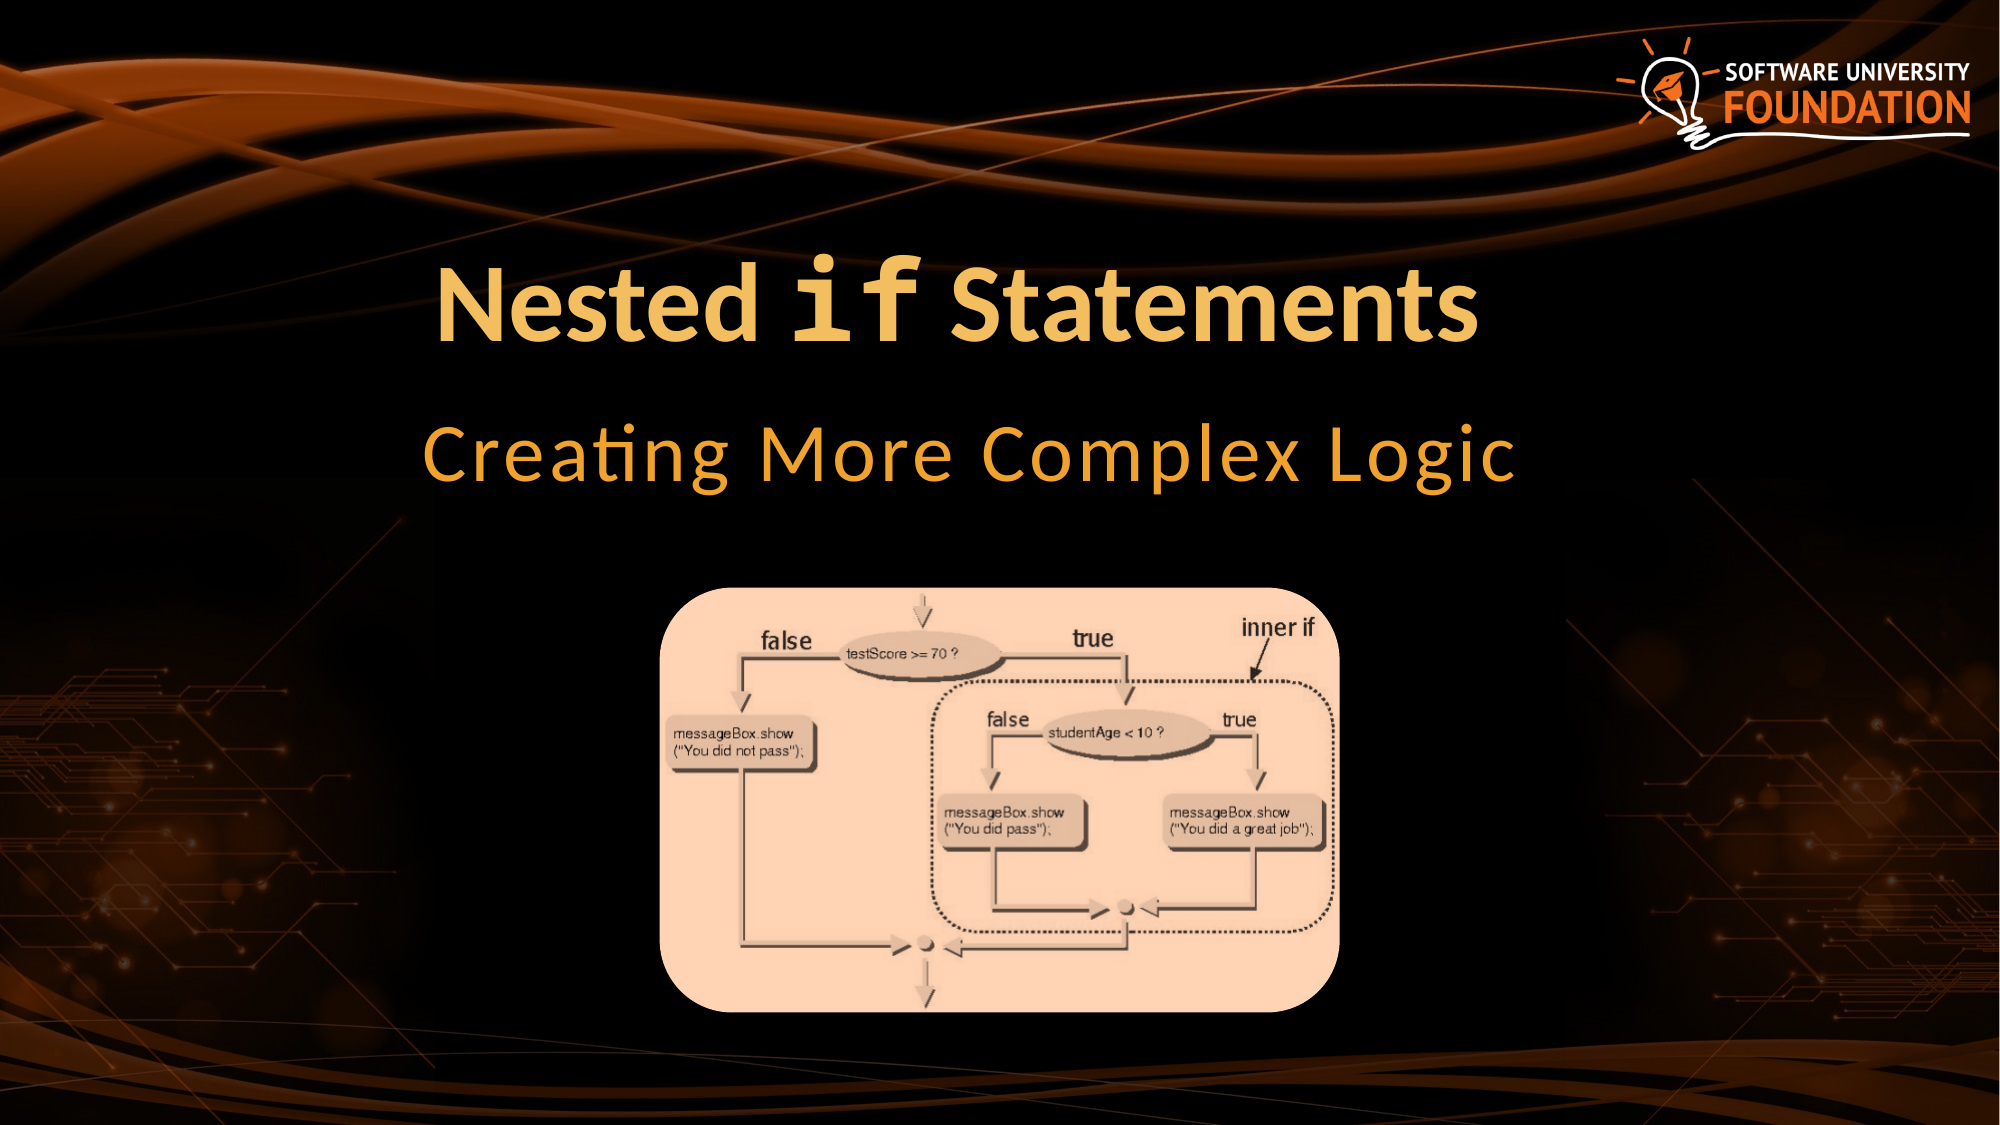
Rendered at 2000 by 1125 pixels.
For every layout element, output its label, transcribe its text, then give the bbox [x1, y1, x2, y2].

list Creating More Complex Logic [237, 387, 1704, 501]
title Nested if Statements [237, 237, 1704, 373]
picture [0, 0, 2000, 1125]
